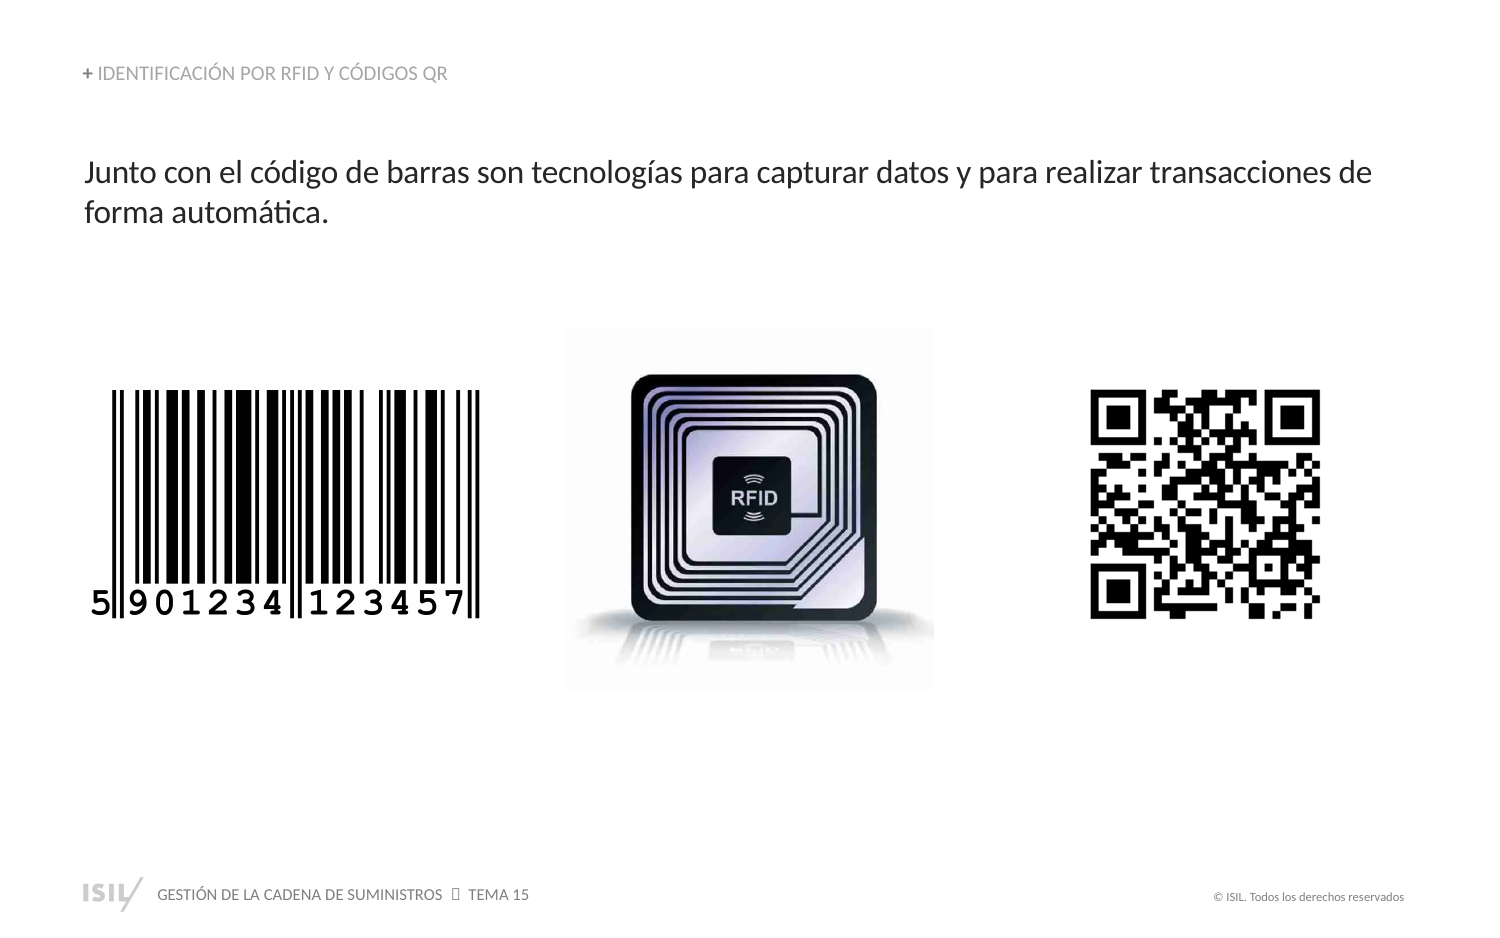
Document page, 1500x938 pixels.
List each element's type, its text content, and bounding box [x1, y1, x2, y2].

text_box + IDENTIFICACIÓN POR RFID Y CÓDIGOS QR [82, 61, 780, 85]
picture [566, 329, 934, 690]
picture [1083, 382, 1328, 628]
text_box Junto con el código de barras son tecnologías para capturar datos y para realizar transacciones de forma automática. [82, 149, 1414, 230]
picture [85, 382, 487, 626]
